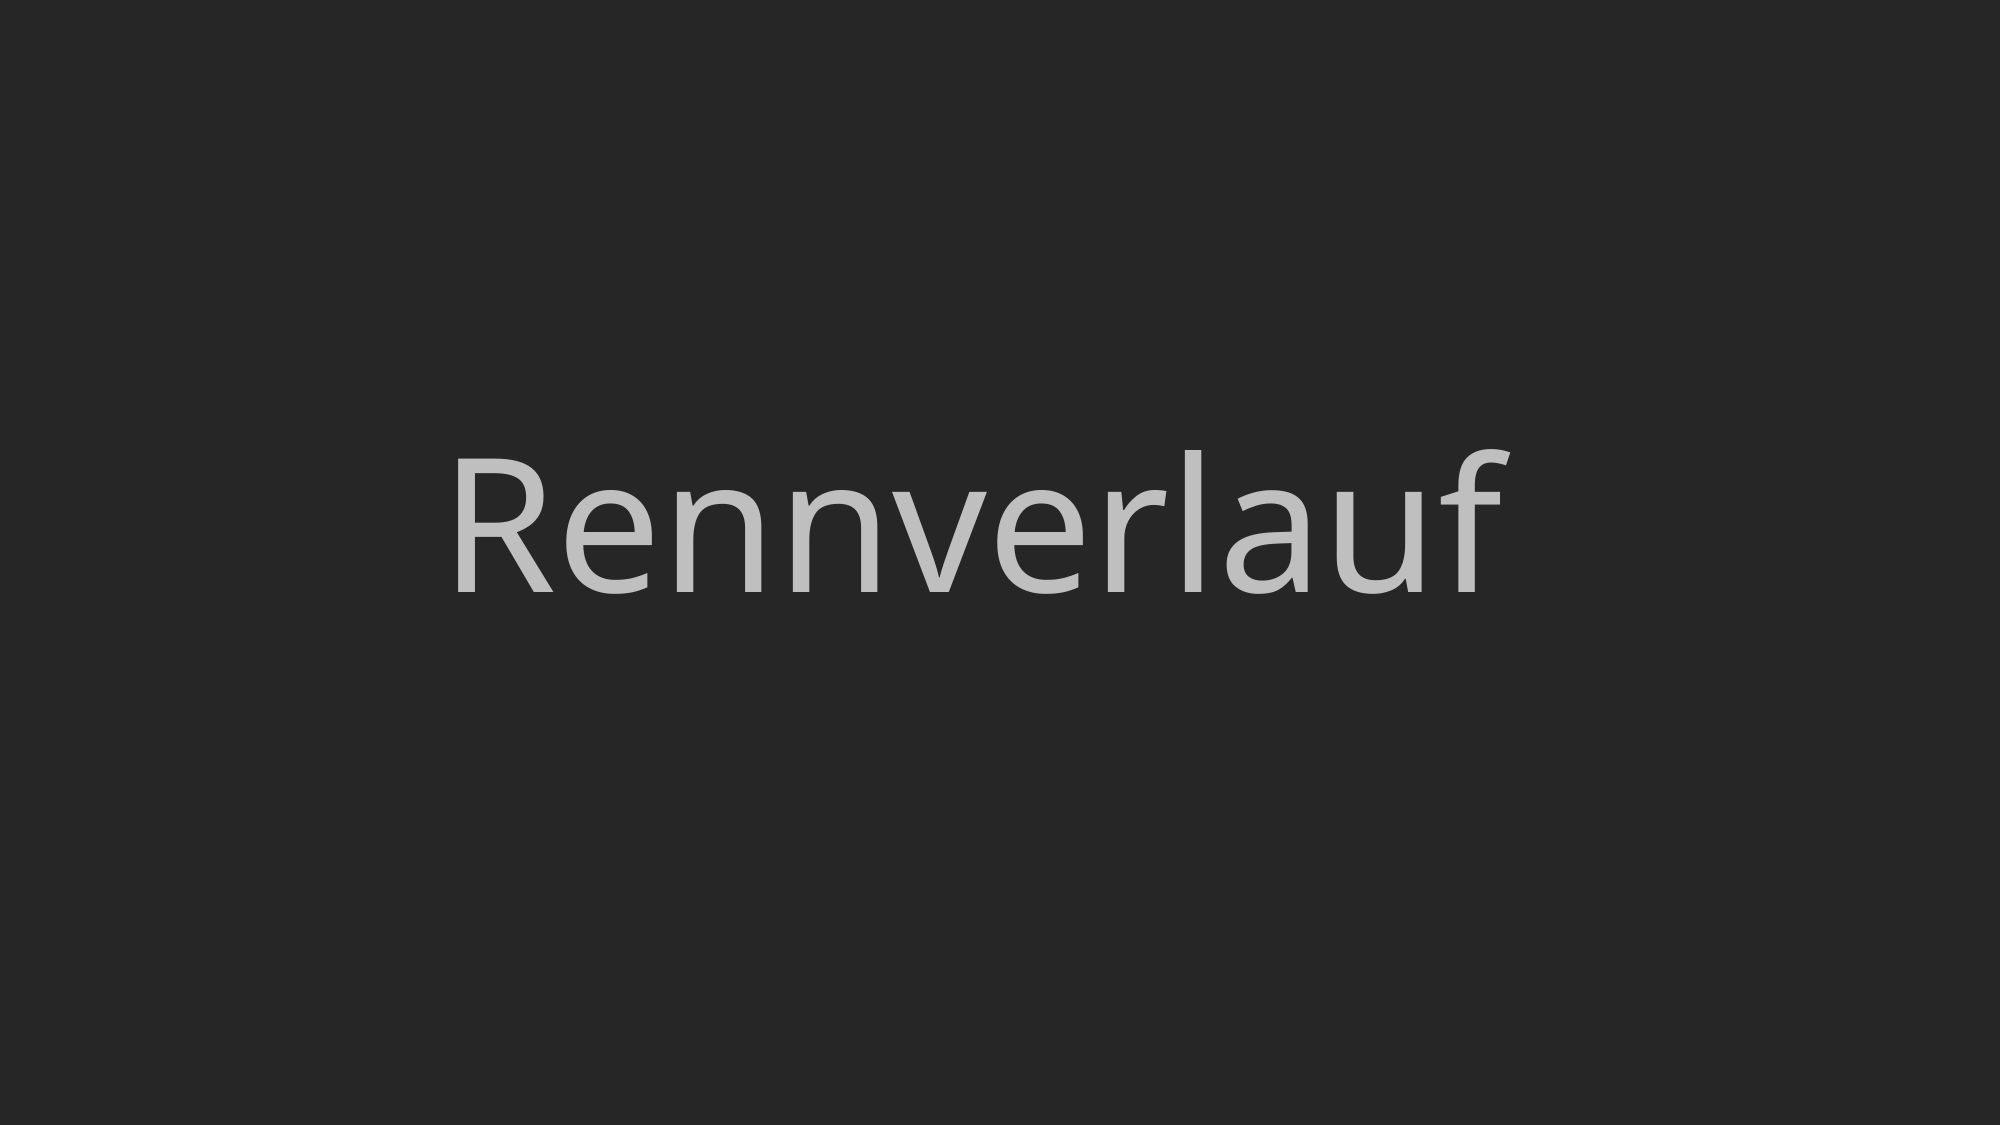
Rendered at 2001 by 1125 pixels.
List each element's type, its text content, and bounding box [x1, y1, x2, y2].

title Rennverlauf [109, 423, 1835, 641]
